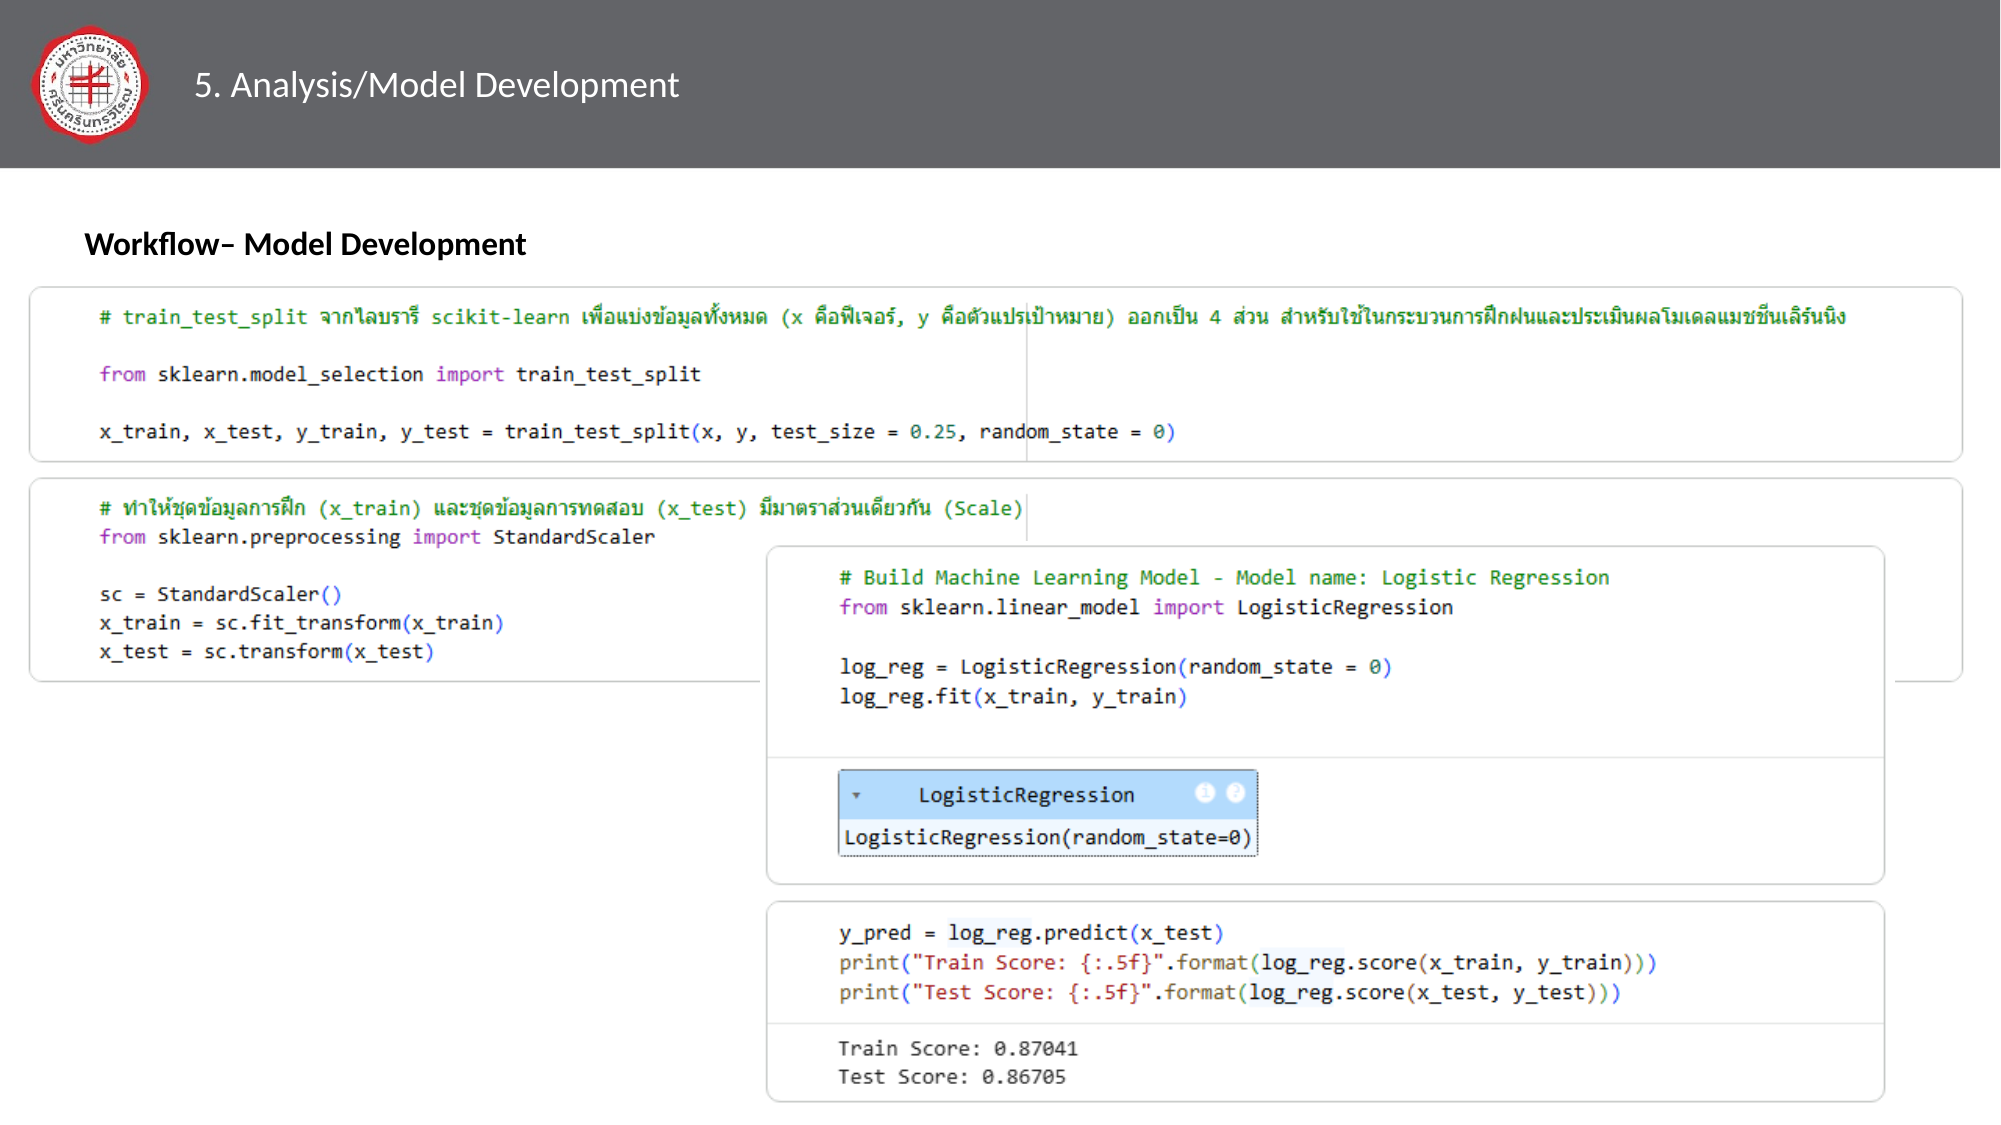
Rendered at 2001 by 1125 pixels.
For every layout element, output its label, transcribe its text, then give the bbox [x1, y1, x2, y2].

text_box 5. Analysis/Model Development [178, 57, 797, 109]
picture [0, 0, 2001, 1125]
text_box Workflow– Model Development [69, 215, 650, 270]
